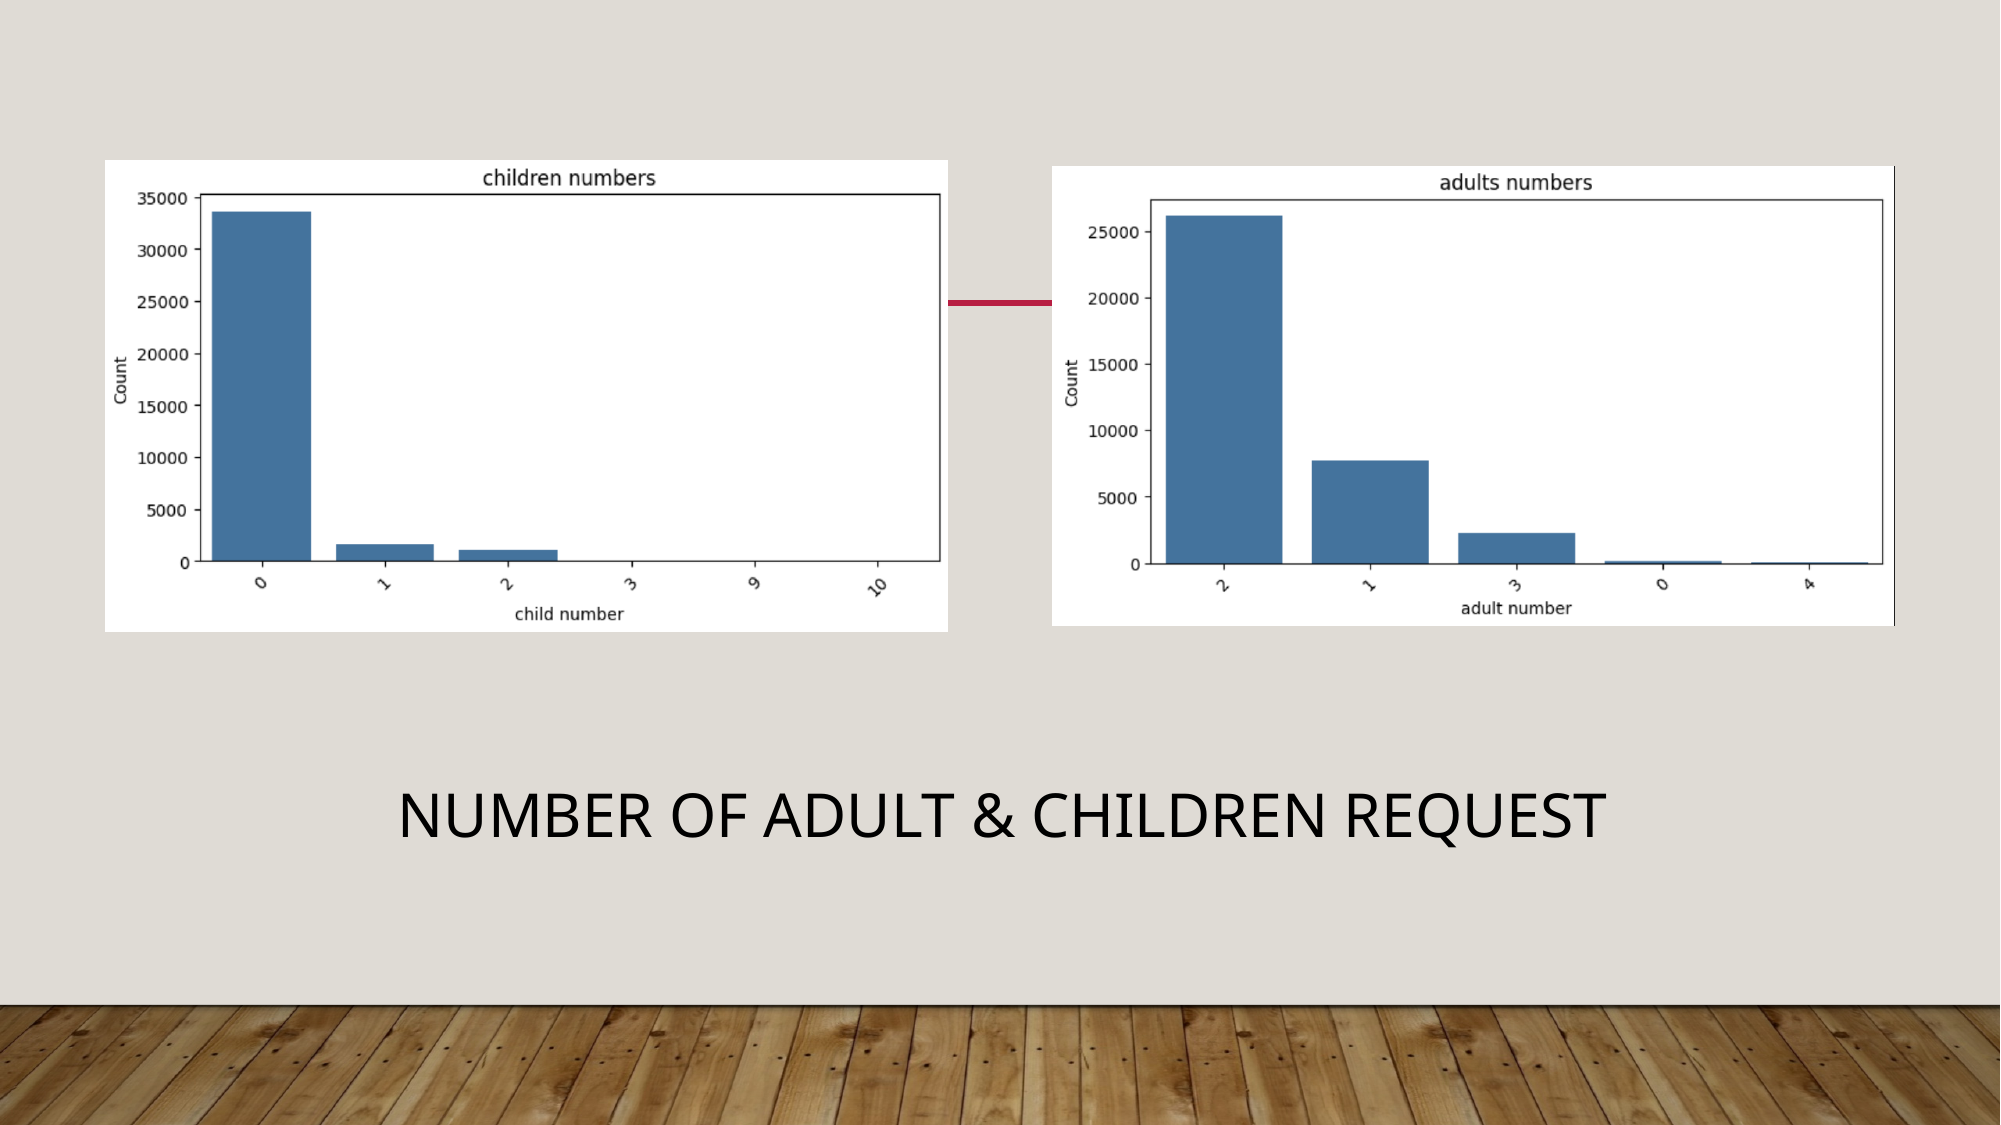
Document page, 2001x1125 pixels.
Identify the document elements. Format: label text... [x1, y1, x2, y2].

picture [105, 160, 948, 633]
picture [0, 1005, 2000, 1125]
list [1052, 166, 1895, 626]
title Number of Adult & Children request [123, 777, 1883, 931]
